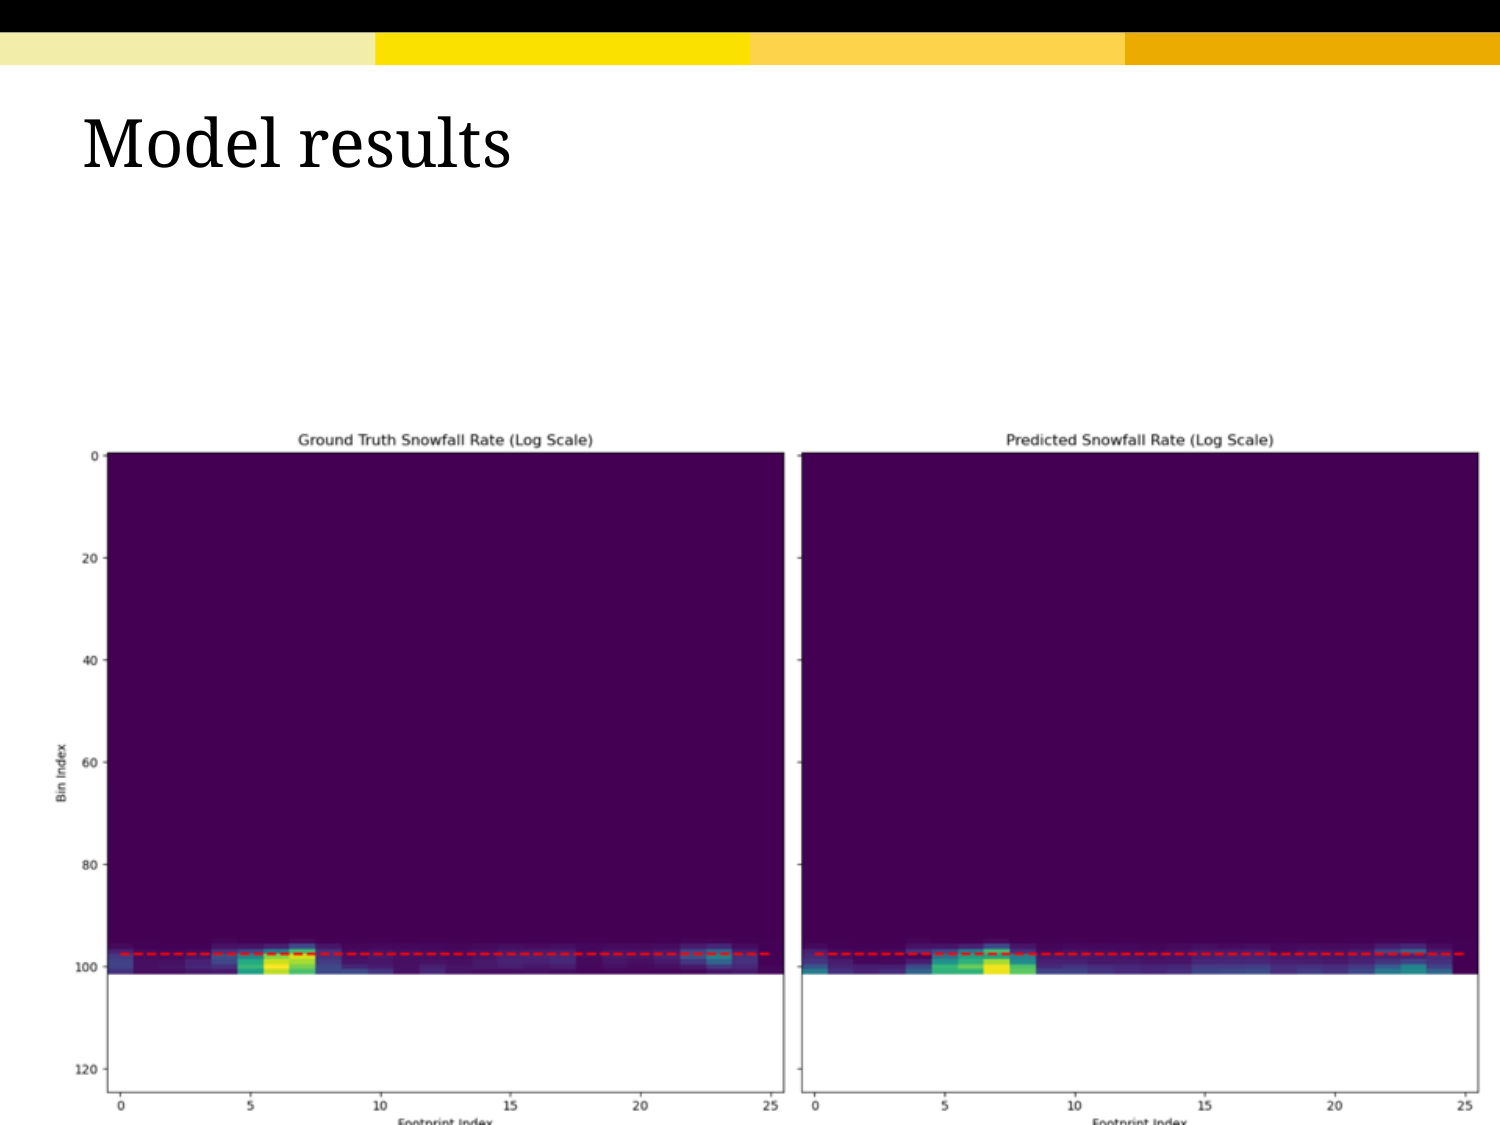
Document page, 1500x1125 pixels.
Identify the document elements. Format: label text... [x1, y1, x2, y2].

list Model results [67, 92, 1184, 191]
picture [12, 431, 1488, 1125]
